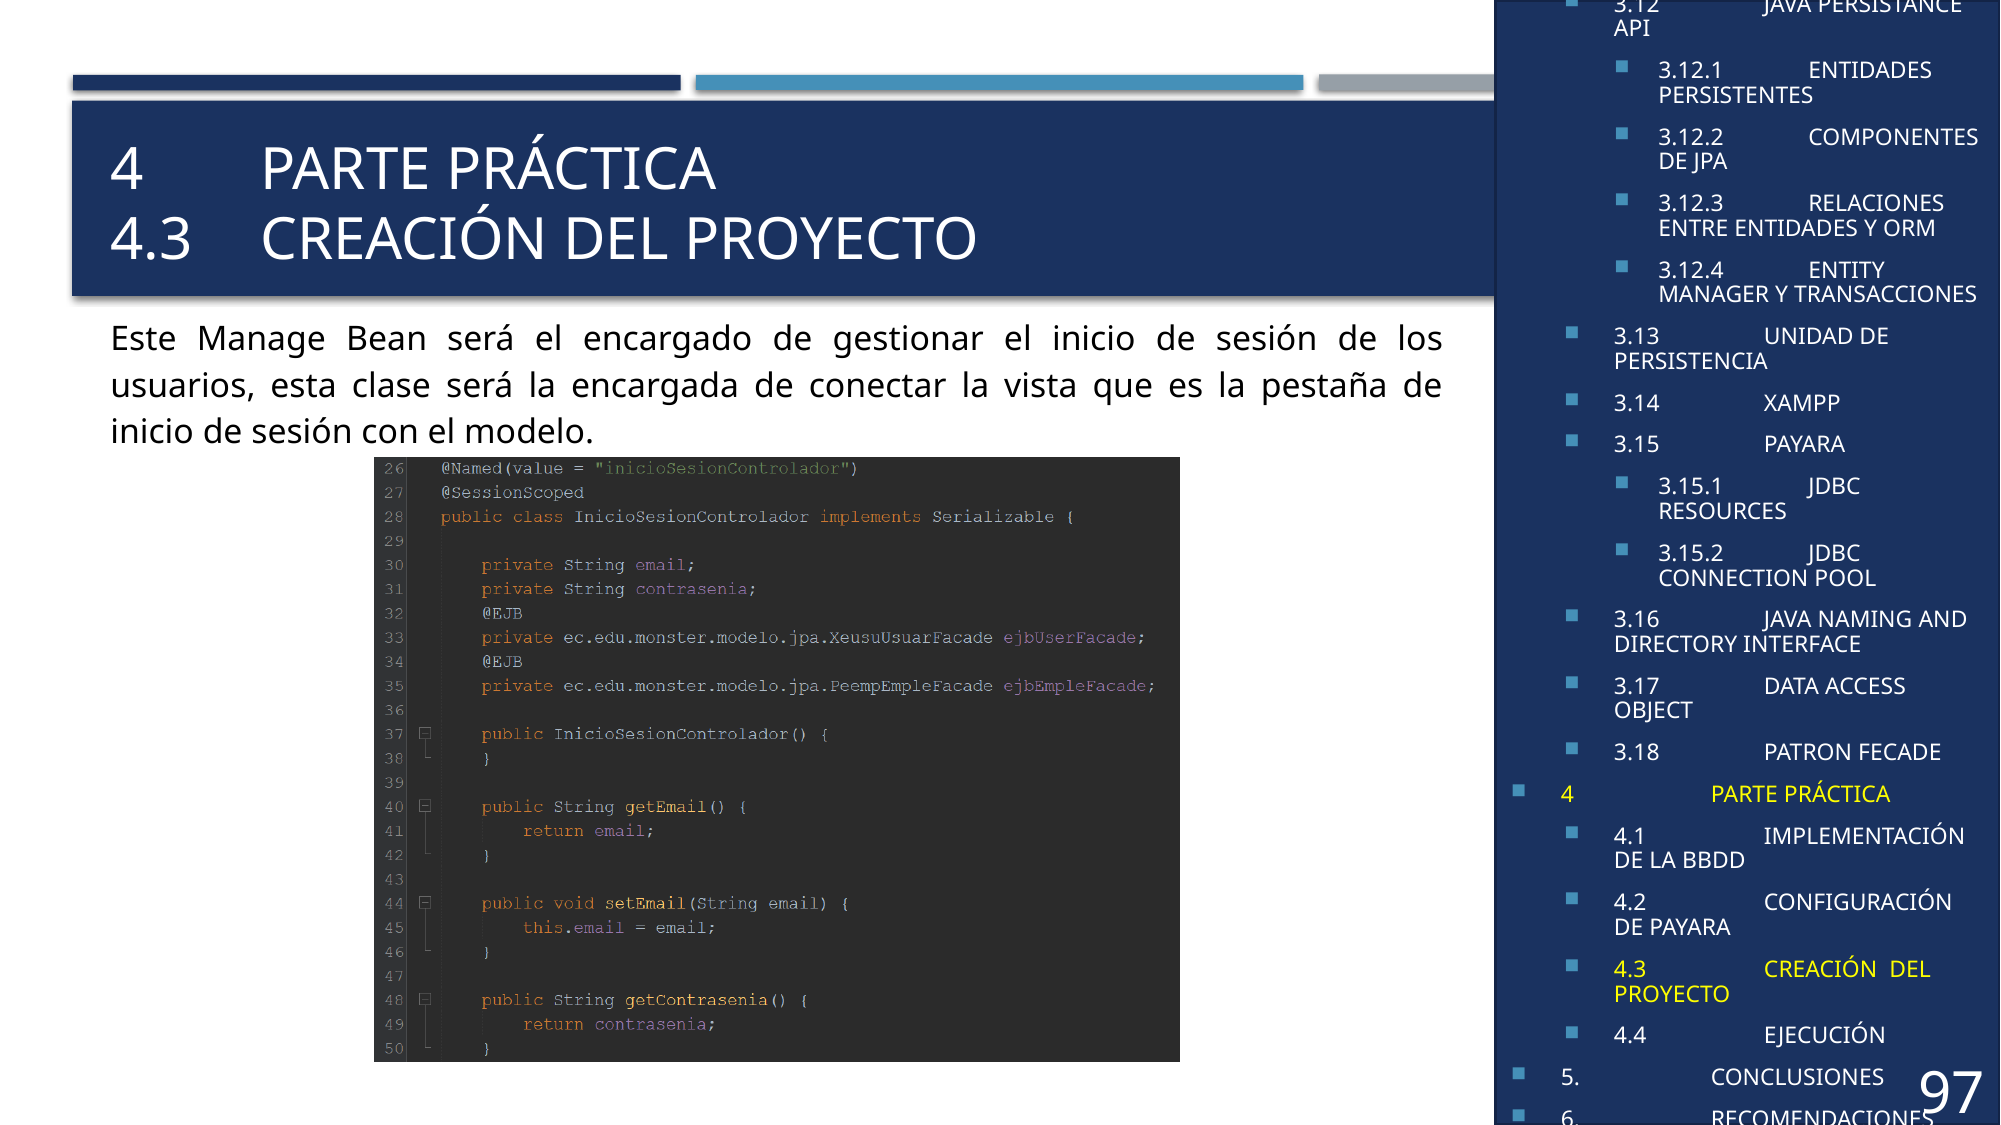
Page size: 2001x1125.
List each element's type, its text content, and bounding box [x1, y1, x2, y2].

slide_number 97 [1827, 1065, 2000, 1125]
text_box 3.12 JAVA PERSISTANCE API 3.12.1 ENTIDADES PERSISTENTES 3.12.2 COMPONENTES DE JPA 3.12.3 RELACIONES ENTRE ENTIDADES Y ORM 3.12.4 ENTITY MANAGER Y TRANSACCIONES 3.13 UNIDAD DE PERSISTENCIA 3.14 XAMPP 3.15 PAYARA 3.15.1 JDBC RESOURCES 3.15.2 JDBC CONNECTION POOL 3.16 JAVA NAMING AND DIRECTORY INTERFACE 3.17 DATA ACCESS OBJECT 3.18 PATRON FECADE 4 PARTE PRÁCTICA 4.1 IMPLEMENTACIÓN DE LA BBDD 4.2 CONFIGURACIÓN DE PAYARA 4.3 CREACIÓN DEL PROYECTO 4.4 EJECUCIÓN 5. CONCLUSIONES 6. RECOMENDACIONES [1494, 0, 2000, 1125]
title 4 Parte práctica 4.3 CREACIÓN DEL PROYECTO [95, 112, 1494, 279]
picture [373, 457, 1181, 1062]
list Este Manage Bean será el encargado de gestionar el inicio de sesión de los usuarios, esta clase será la encargada de conectar la vista que es la pestaña de inicio de sesión con el modelo. [95, 303, 1459, 458]
